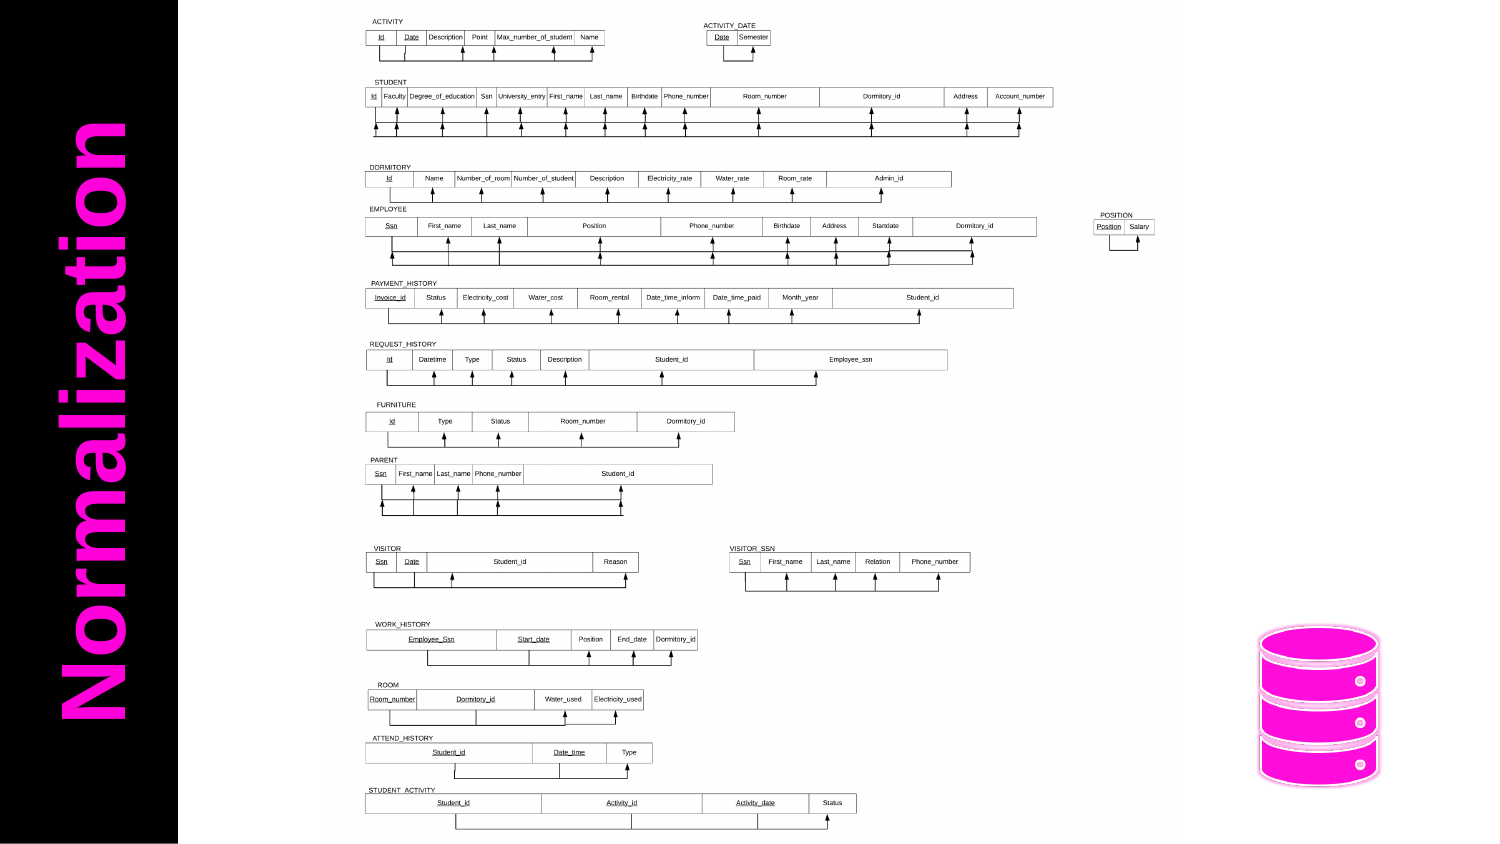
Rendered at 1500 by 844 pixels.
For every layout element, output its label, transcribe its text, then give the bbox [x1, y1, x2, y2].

text_box Normalization [0, 0, 180, 844]
picture [1219, 606, 1419, 806]
picture [323, 0, 1177, 844]
